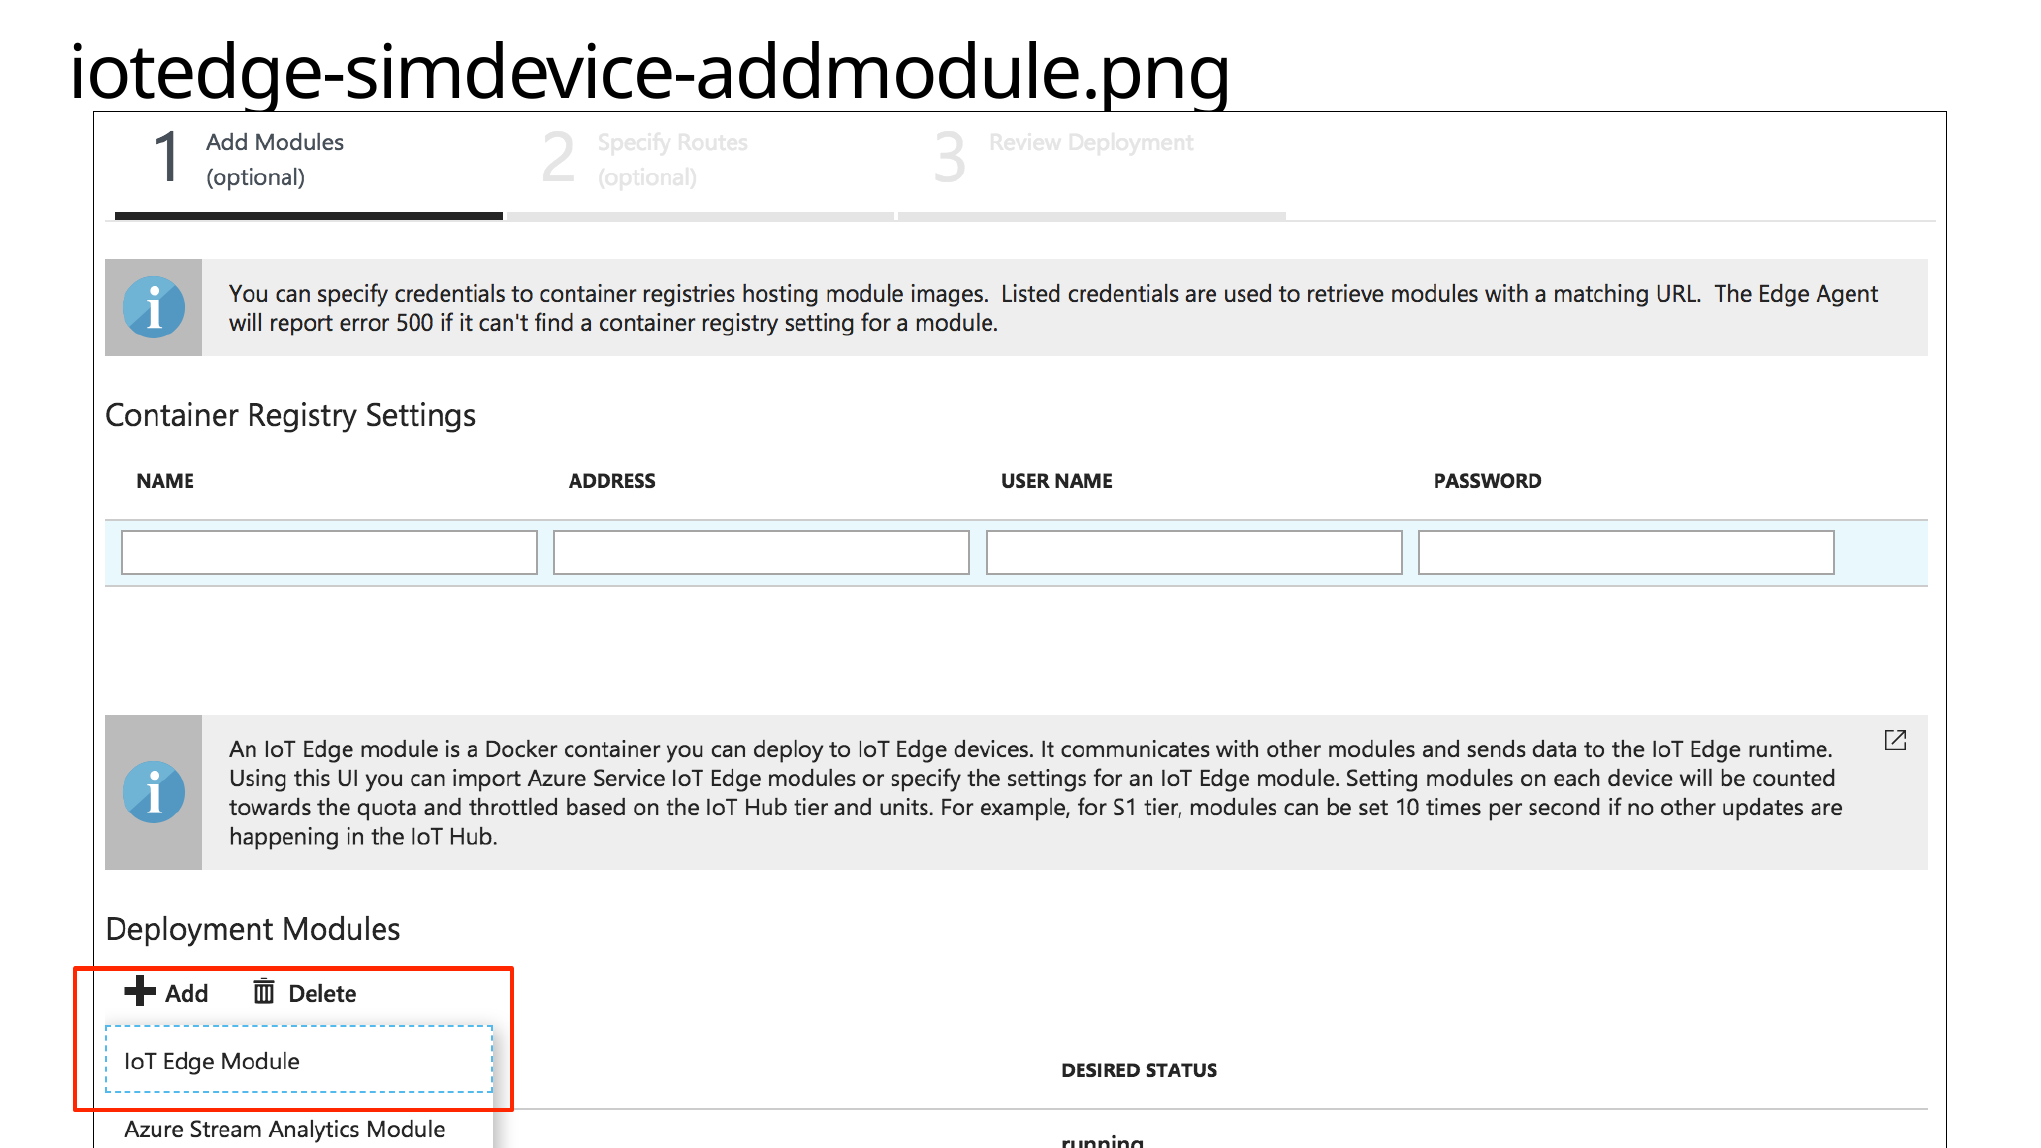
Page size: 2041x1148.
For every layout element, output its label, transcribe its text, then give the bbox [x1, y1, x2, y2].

text_box [74, 968, 93, 1111]
title iotedge-simdevice-addmodule.png [45, 18, 1996, 107]
picture [93, 111, 1947, 1148]
